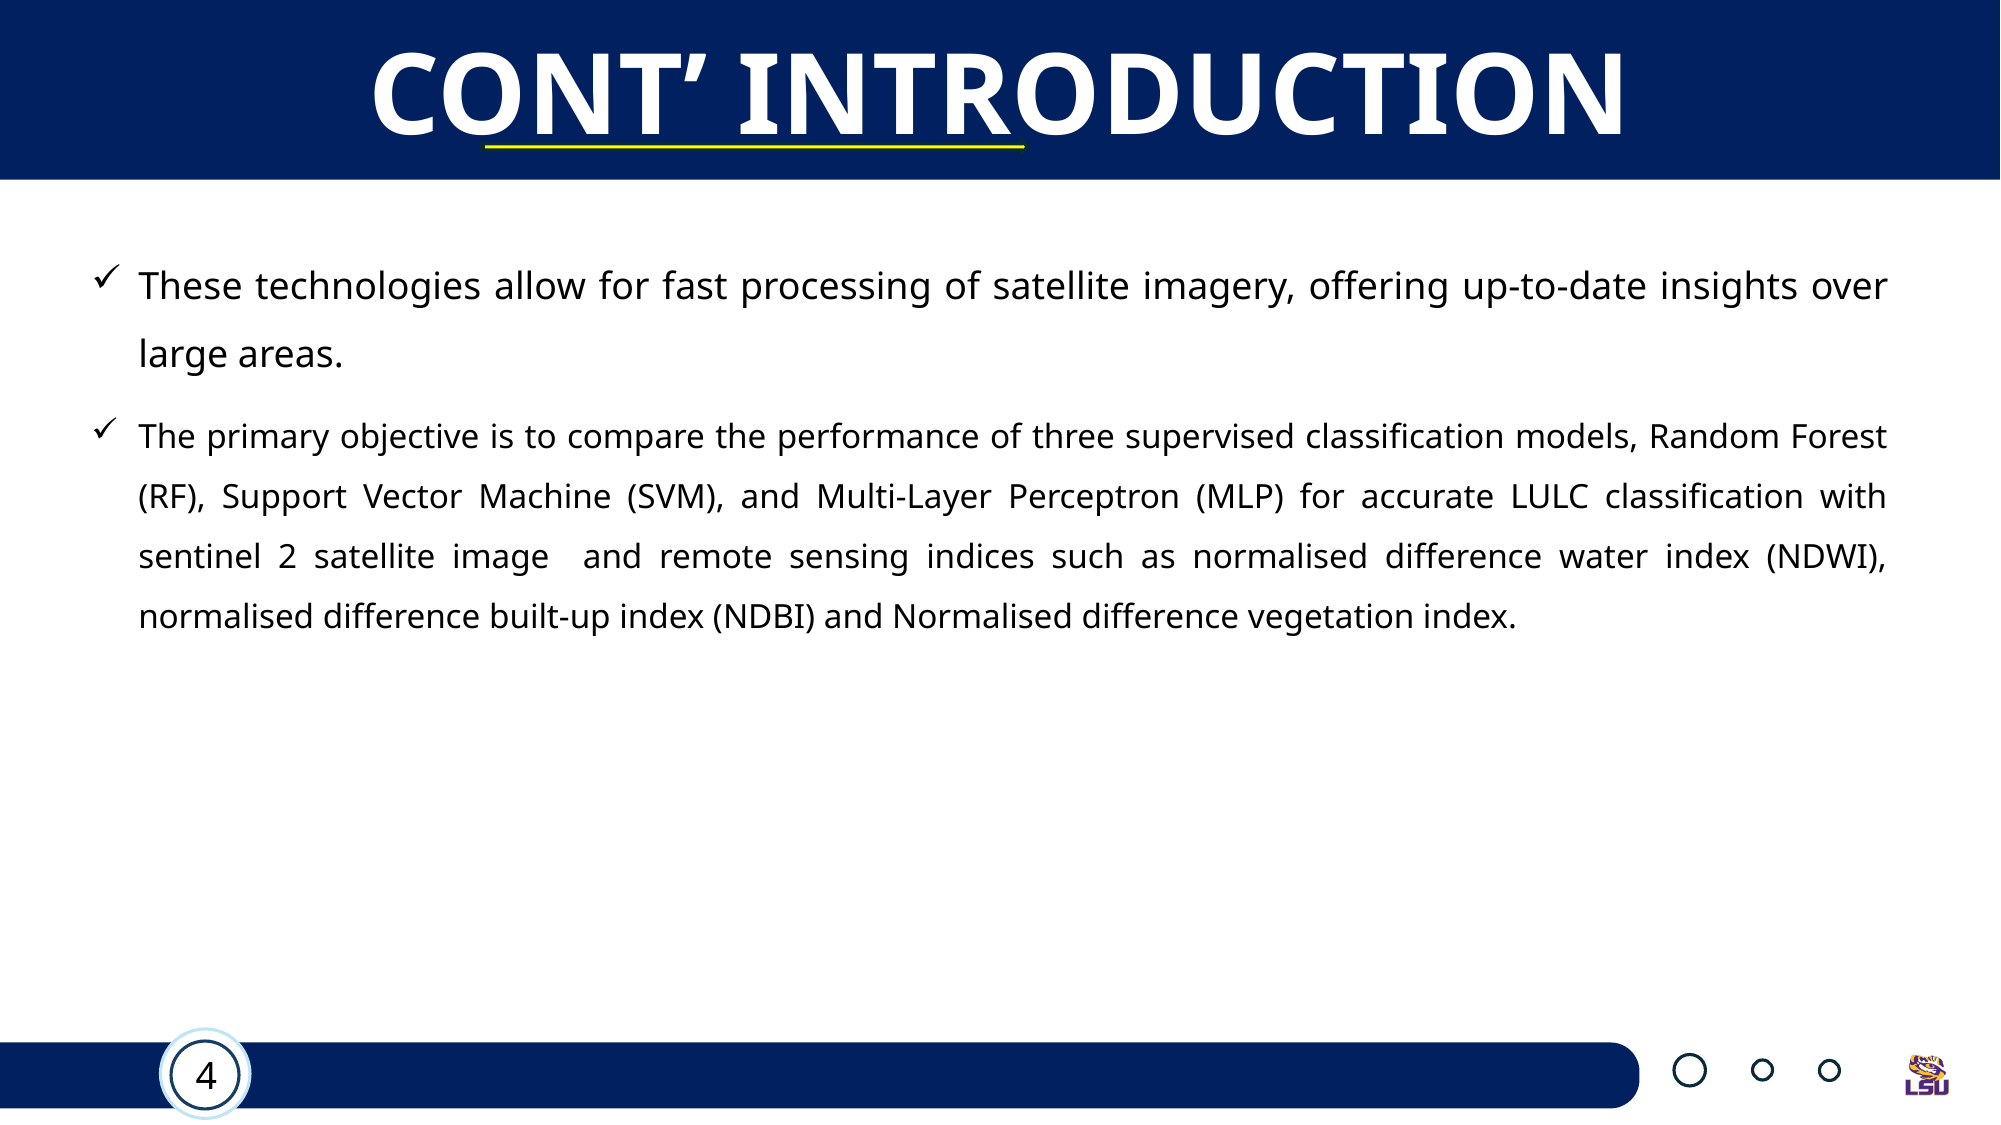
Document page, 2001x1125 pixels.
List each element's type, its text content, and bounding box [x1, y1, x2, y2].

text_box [159, 1028, 251, 1119]
text_box CONT’ INTRODUCTION [0, 0, 2000, 181]
text_box [1817, 1058, 1842, 1083]
picture [1904, 1053, 1951, 1097]
text_box [251, 1040, 1642, 1111]
text_box [0, 1040, 159, 1111]
subtitle These technologies allow for fast processing of satellite imagery, offering up-to-date insights over large areas. The primary objective is to compare the performance of three supervised classification models, Random Forest (RF), Support Vector Machine (SVM), and Multi-Layer Perceptron (MLP) for accurate LULC classification with sentinel 2 satellite image and remote sensing indices such as normalised difference water index (NDWI), normalised difference built-up index (NDBI) and Normalised difference vegetation index. [76, 232, 1906, 969]
text_box [480, 137, 1030, 157]
text_box [1672, 1052, 1708, 1088]
text_box [1750, 1058, 1775, 1082]
